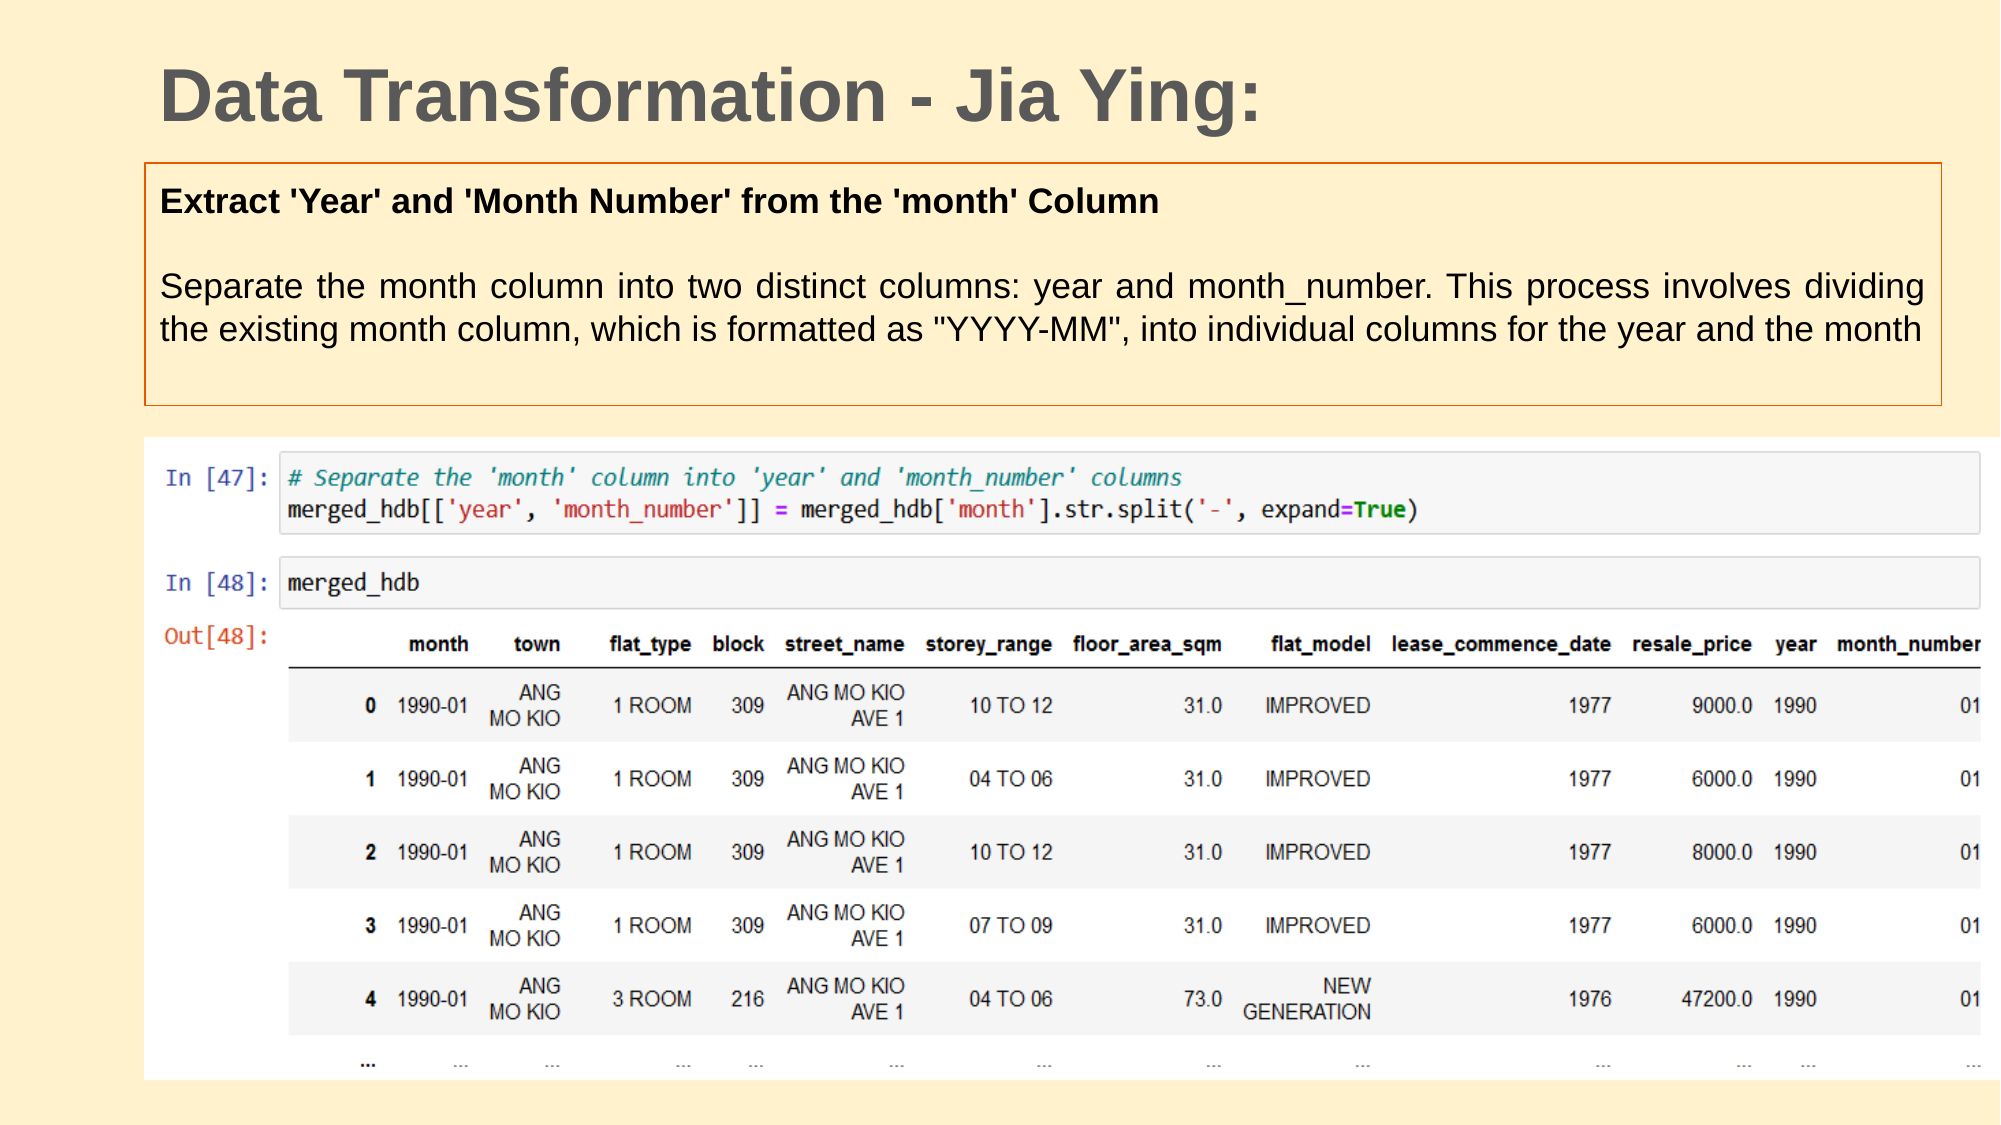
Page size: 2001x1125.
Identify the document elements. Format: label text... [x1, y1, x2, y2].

picture [144, 437, 2000, 1080]
text_box Data Transformation - Jia Ying: [144, 31, 1552, 163]
text_box Extract 'Year' and 'Month Number' from the 'month' Column Separate the month column into two distinct columns: year and month_number. This process involves dividing the existing month column, which is formatted as "YYYY-MM", into individual columns for the year and the month [144, 163, 1942, 406]
